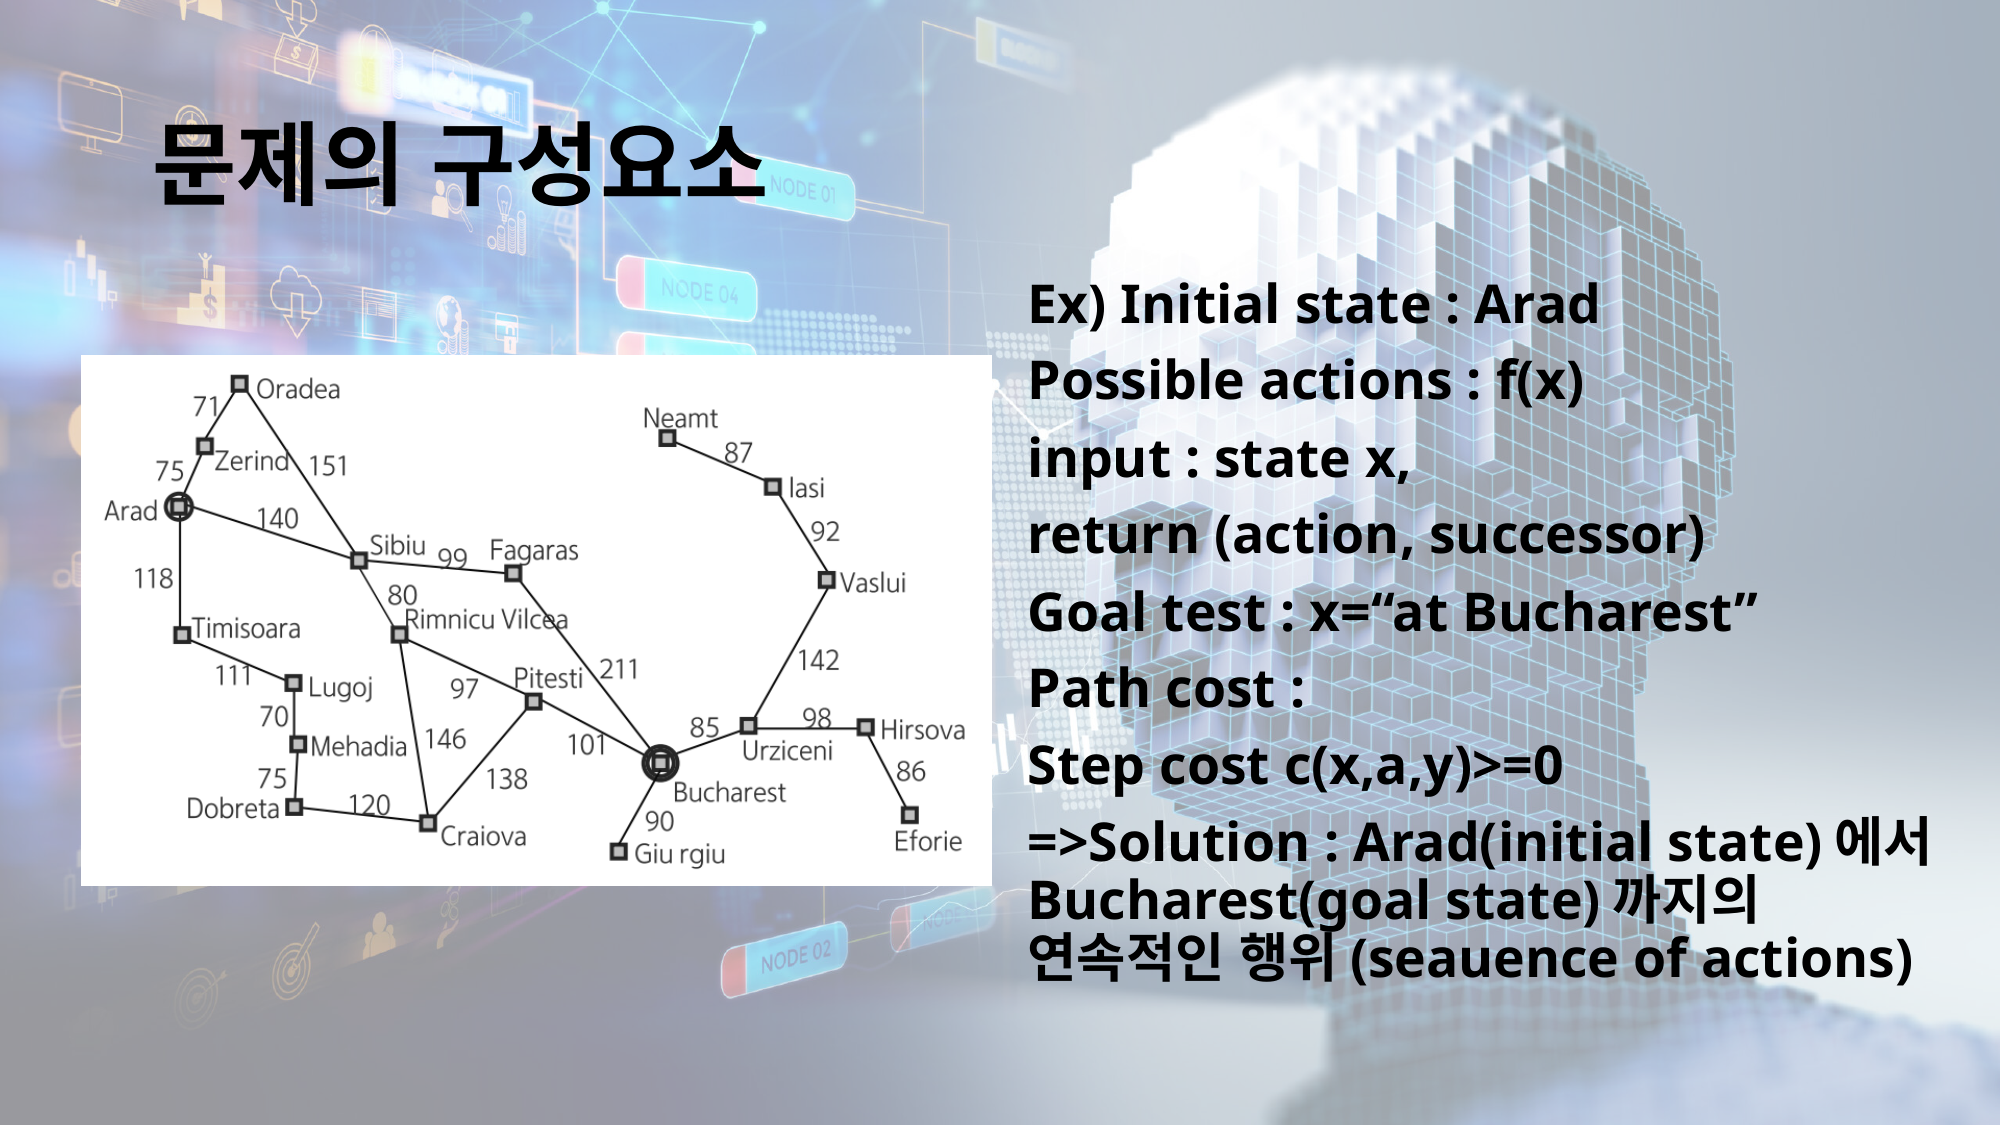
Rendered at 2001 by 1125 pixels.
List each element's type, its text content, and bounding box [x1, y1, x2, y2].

title 문제의 구성요소 [137, 59, 1863, 278]
list Ex) Initial state : Arad Possible actions : f(x) input : state x, return (action, successor) Goal test : x=“at Bucharest” Path cost : Step cost c(x,a,y)>=0 =>Solution : Arad(initial state)에서 Bucharest(goal state)까지의 연속적인 행위(seauence of actions) [1012, 269, 1957, 1044]
picture [81, 355, 992, 886]
